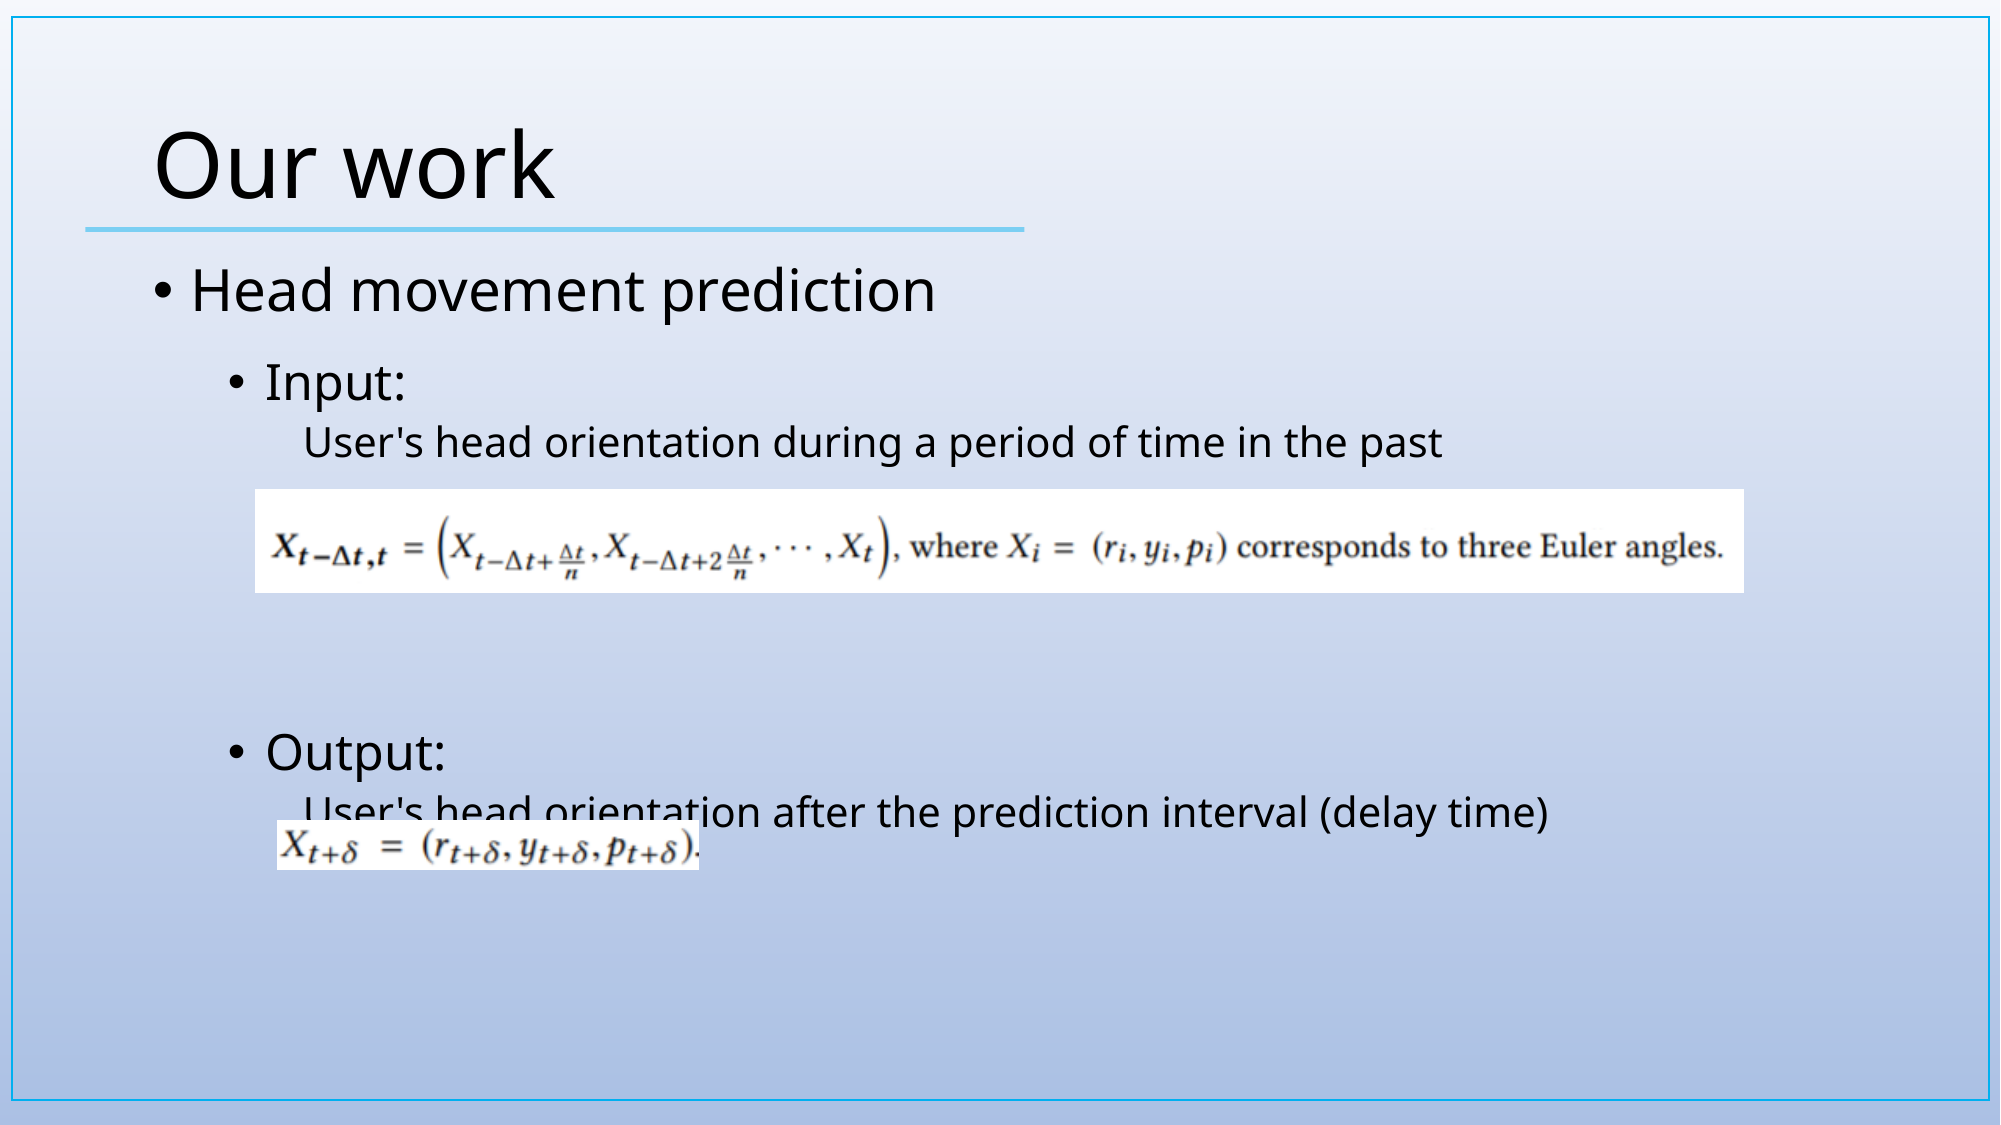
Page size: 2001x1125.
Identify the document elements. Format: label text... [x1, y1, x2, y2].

text_box Head movement prediction [137, 253, 1041, 349]
title Our work [137, 59, 1863, 278]
picture [277, 820, 699, 870]
picture [255, 489, 1744, 593]
list Input: User's head orientation during a period of time in the past Output: User's head orientation after the prediction interval (delay time) [137, 349, 1679, 1064]
text_box [11, 16, 1990, 1101]
